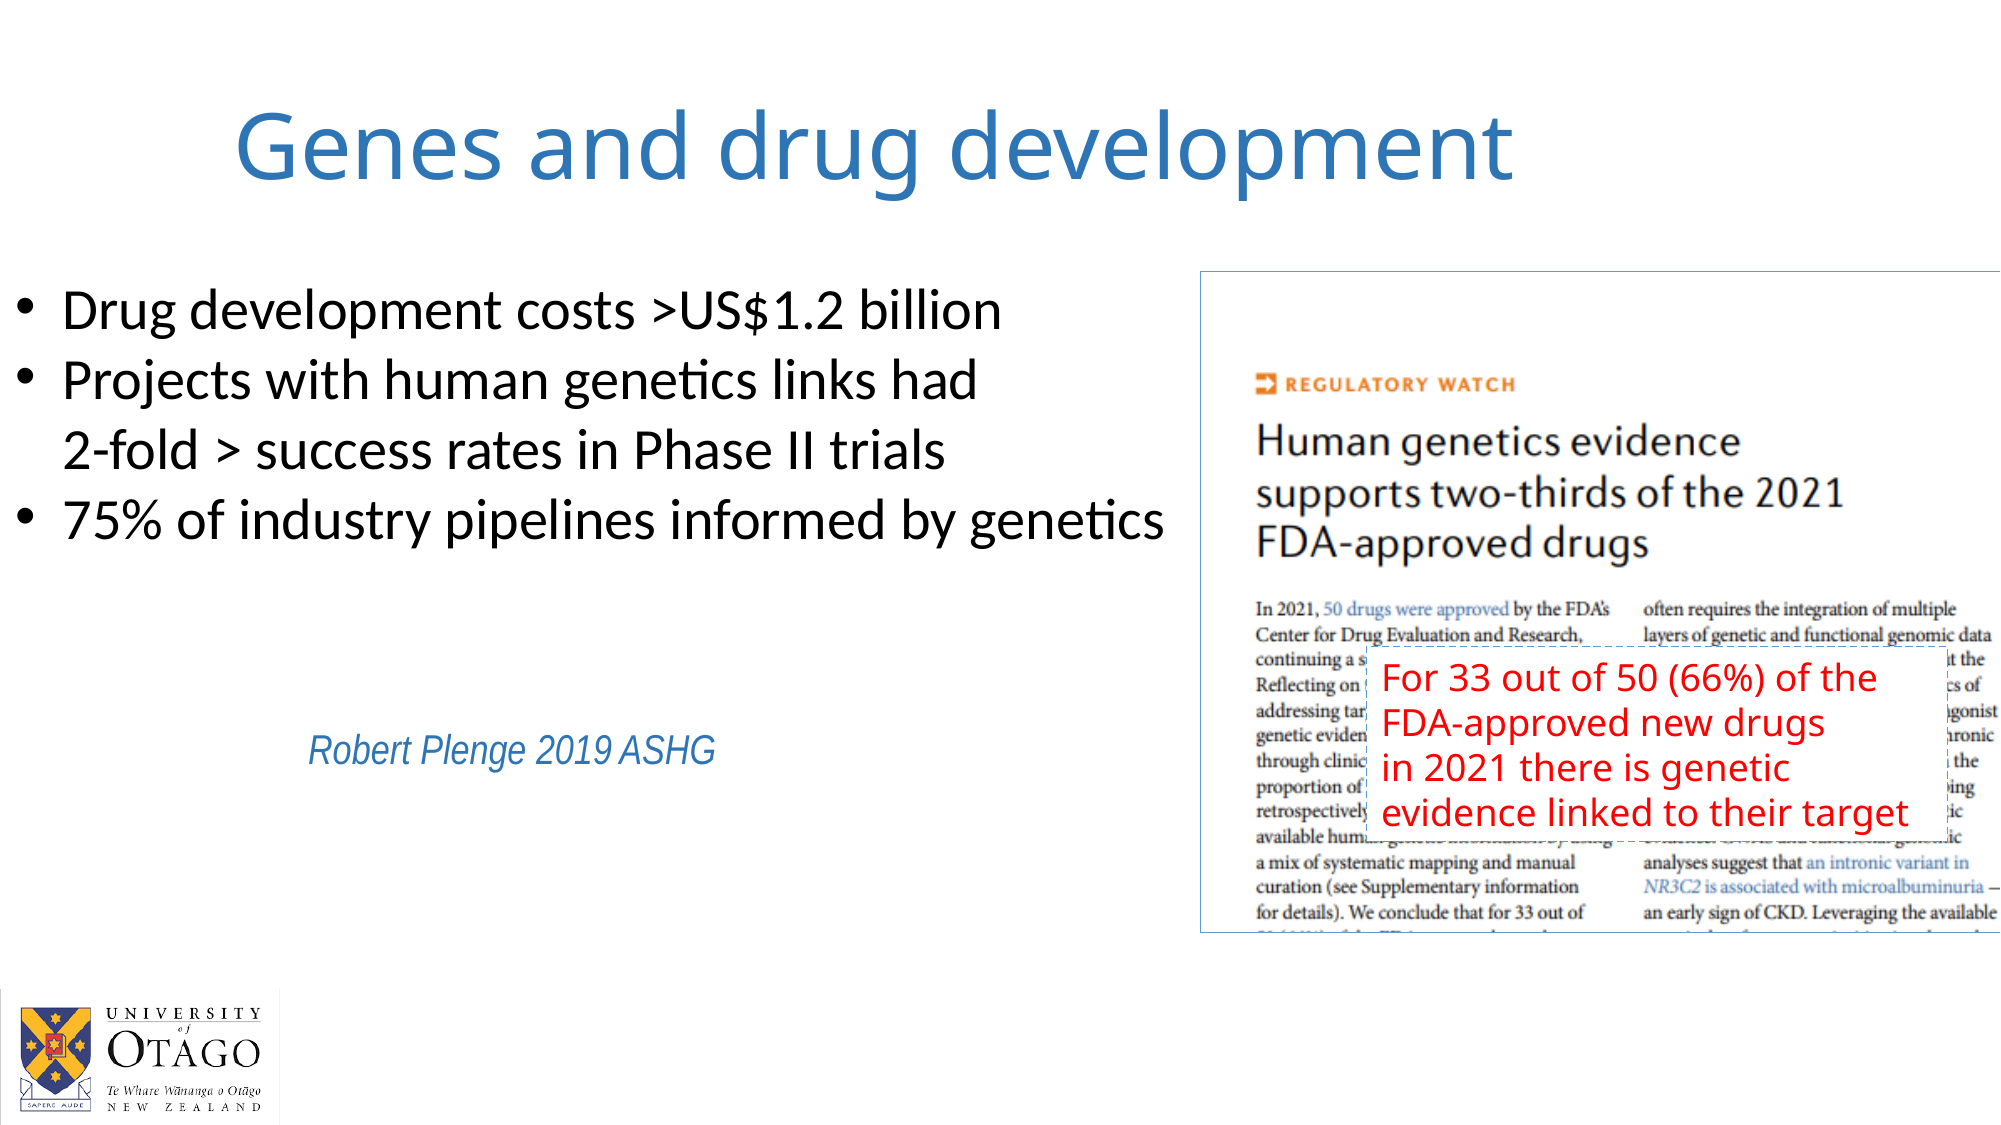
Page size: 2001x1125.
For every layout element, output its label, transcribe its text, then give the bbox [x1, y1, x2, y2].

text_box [1200, 271, 2000, 933]
text_box Drug development costs >US$1.2 billion Projects with human genetics links had 2-fold > success rates in Phase II trials 75% of industry pipelines informed by genetics [1, 263, 1249, 629]
text_box Robert Plenge 2019 ASHG [293, 715, 732, 830]
title Genes and drug development [218, 41, 1944, 259]
picture [0, 989, 280, 1125]
